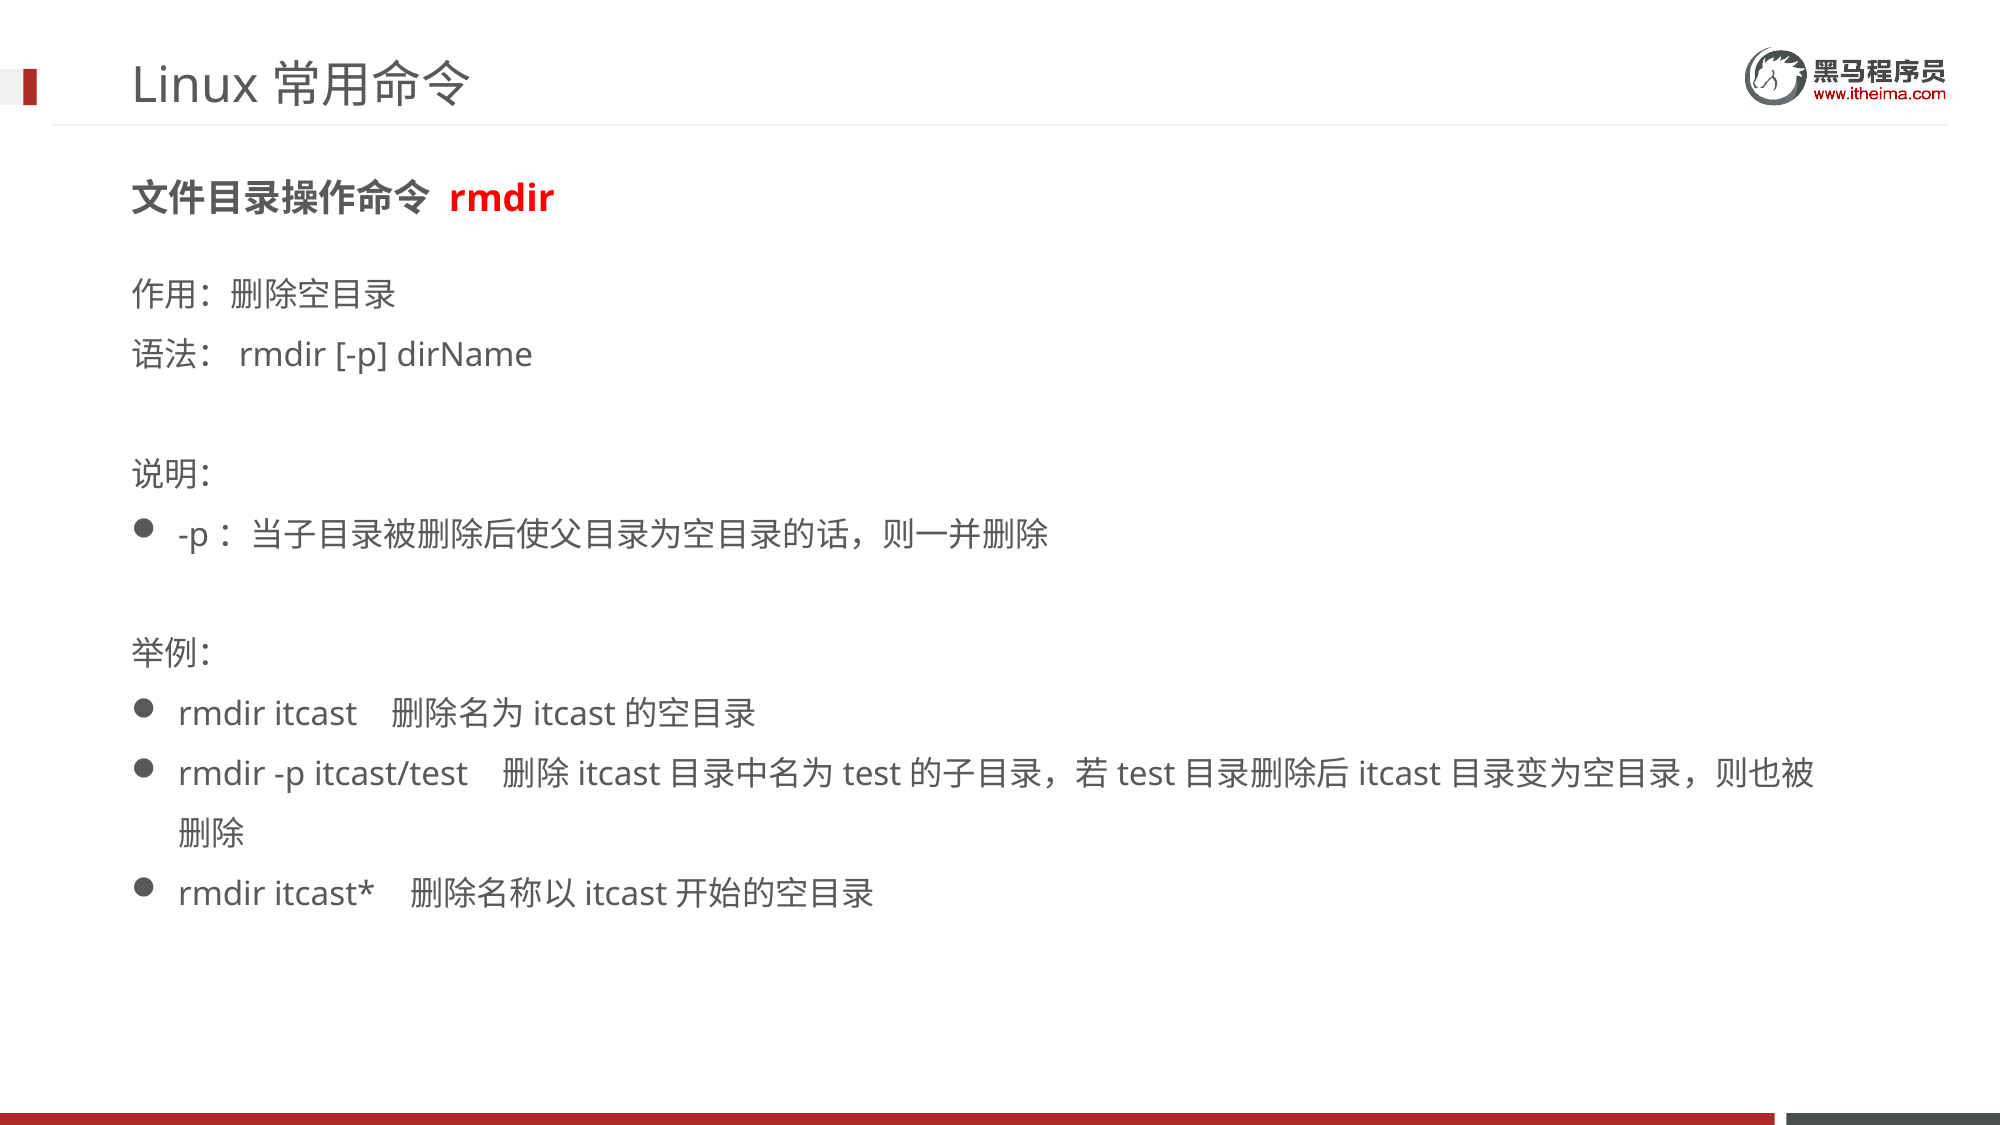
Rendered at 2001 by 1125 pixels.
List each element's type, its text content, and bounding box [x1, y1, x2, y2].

list 文件目录操作命令 rmdir [116, 154, 1880, 239]
text_box 作用：删除空目录 语法：rmdir [-p] dirName 说明： -p：当子目录被删除后使父目录为空目录的话，则一并删除 举例： rmdir itcast 删除名为itcast的空目录 rmdir -p itcast/test 删除itcast目录中名为test的子目录，若test目录删除后itcast目录变为空目录，则也被删除 rmdir itcast* 删除名称以itcast开始的空目录 [116, 266, 1849, 899]
picture [1744, 46, 1946, 106]
title Linux常用命令 [116, 40, 1556, 125]
